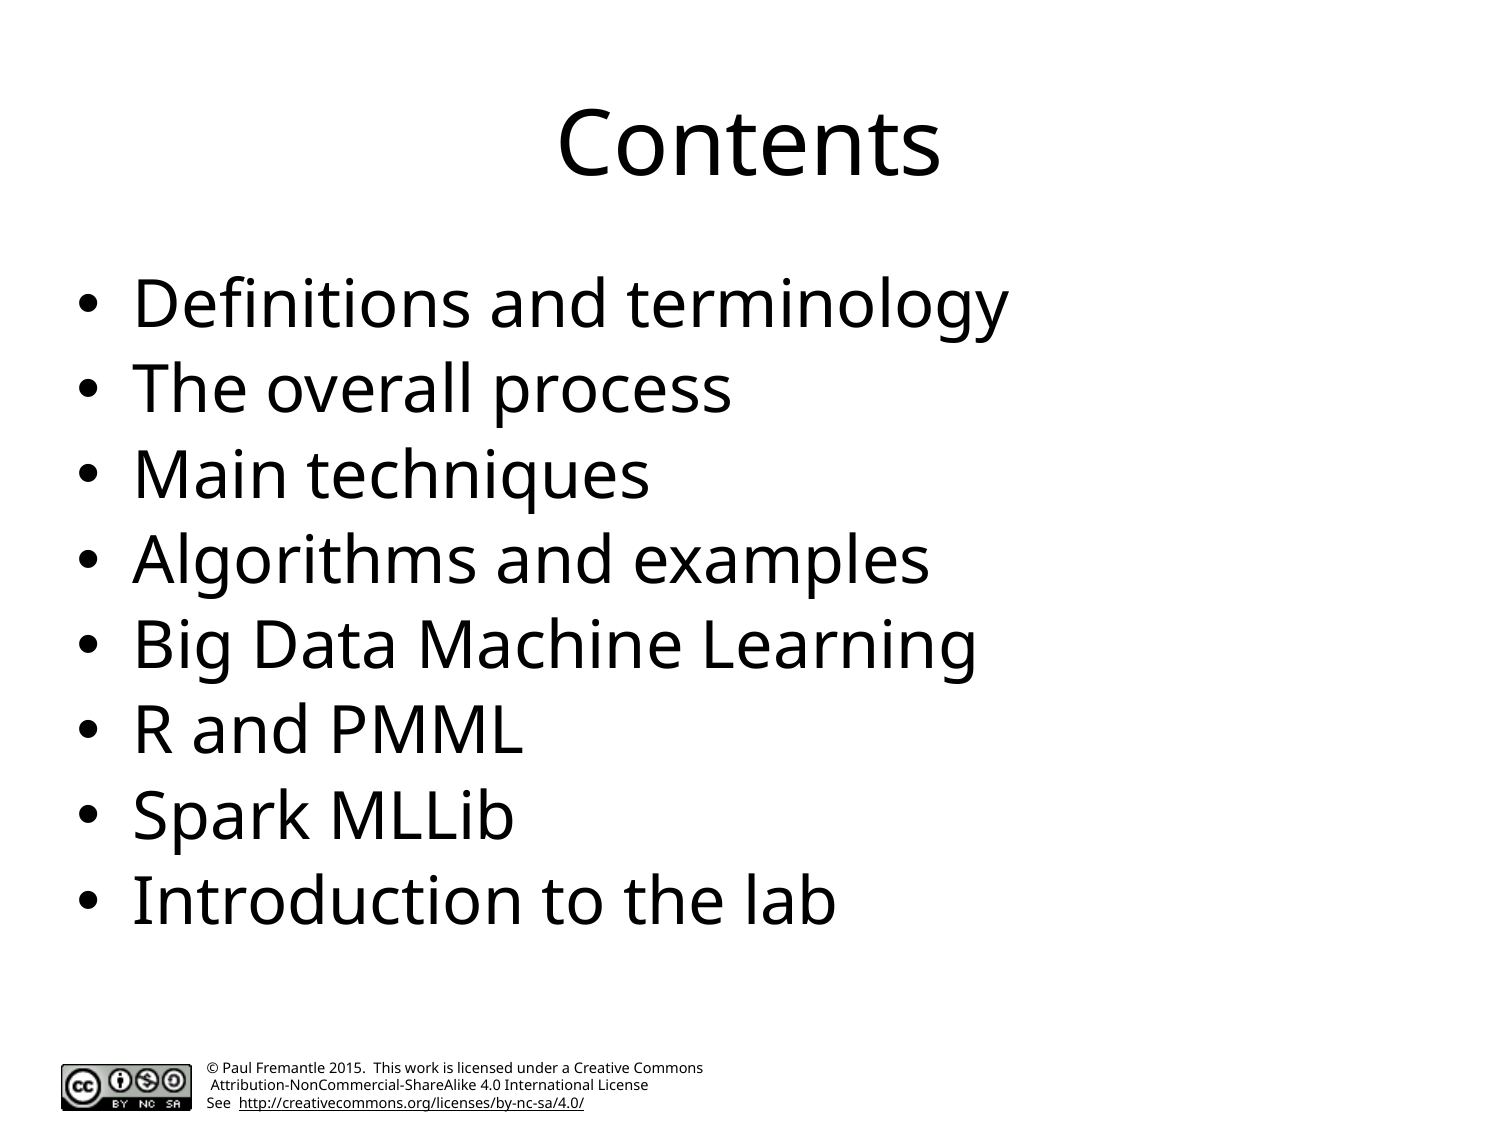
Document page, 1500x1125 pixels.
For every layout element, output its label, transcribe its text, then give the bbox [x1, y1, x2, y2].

picture [61, 1064, 192, 1111]
list Definitions and terminology The overall process Main techniques Algorithms and examples Big Data Machine Learning R and PMML Spark MLLib Introduction to the lab [61, 262, 1412, 1005]
title Contents [75, 45, 1425, 233]
